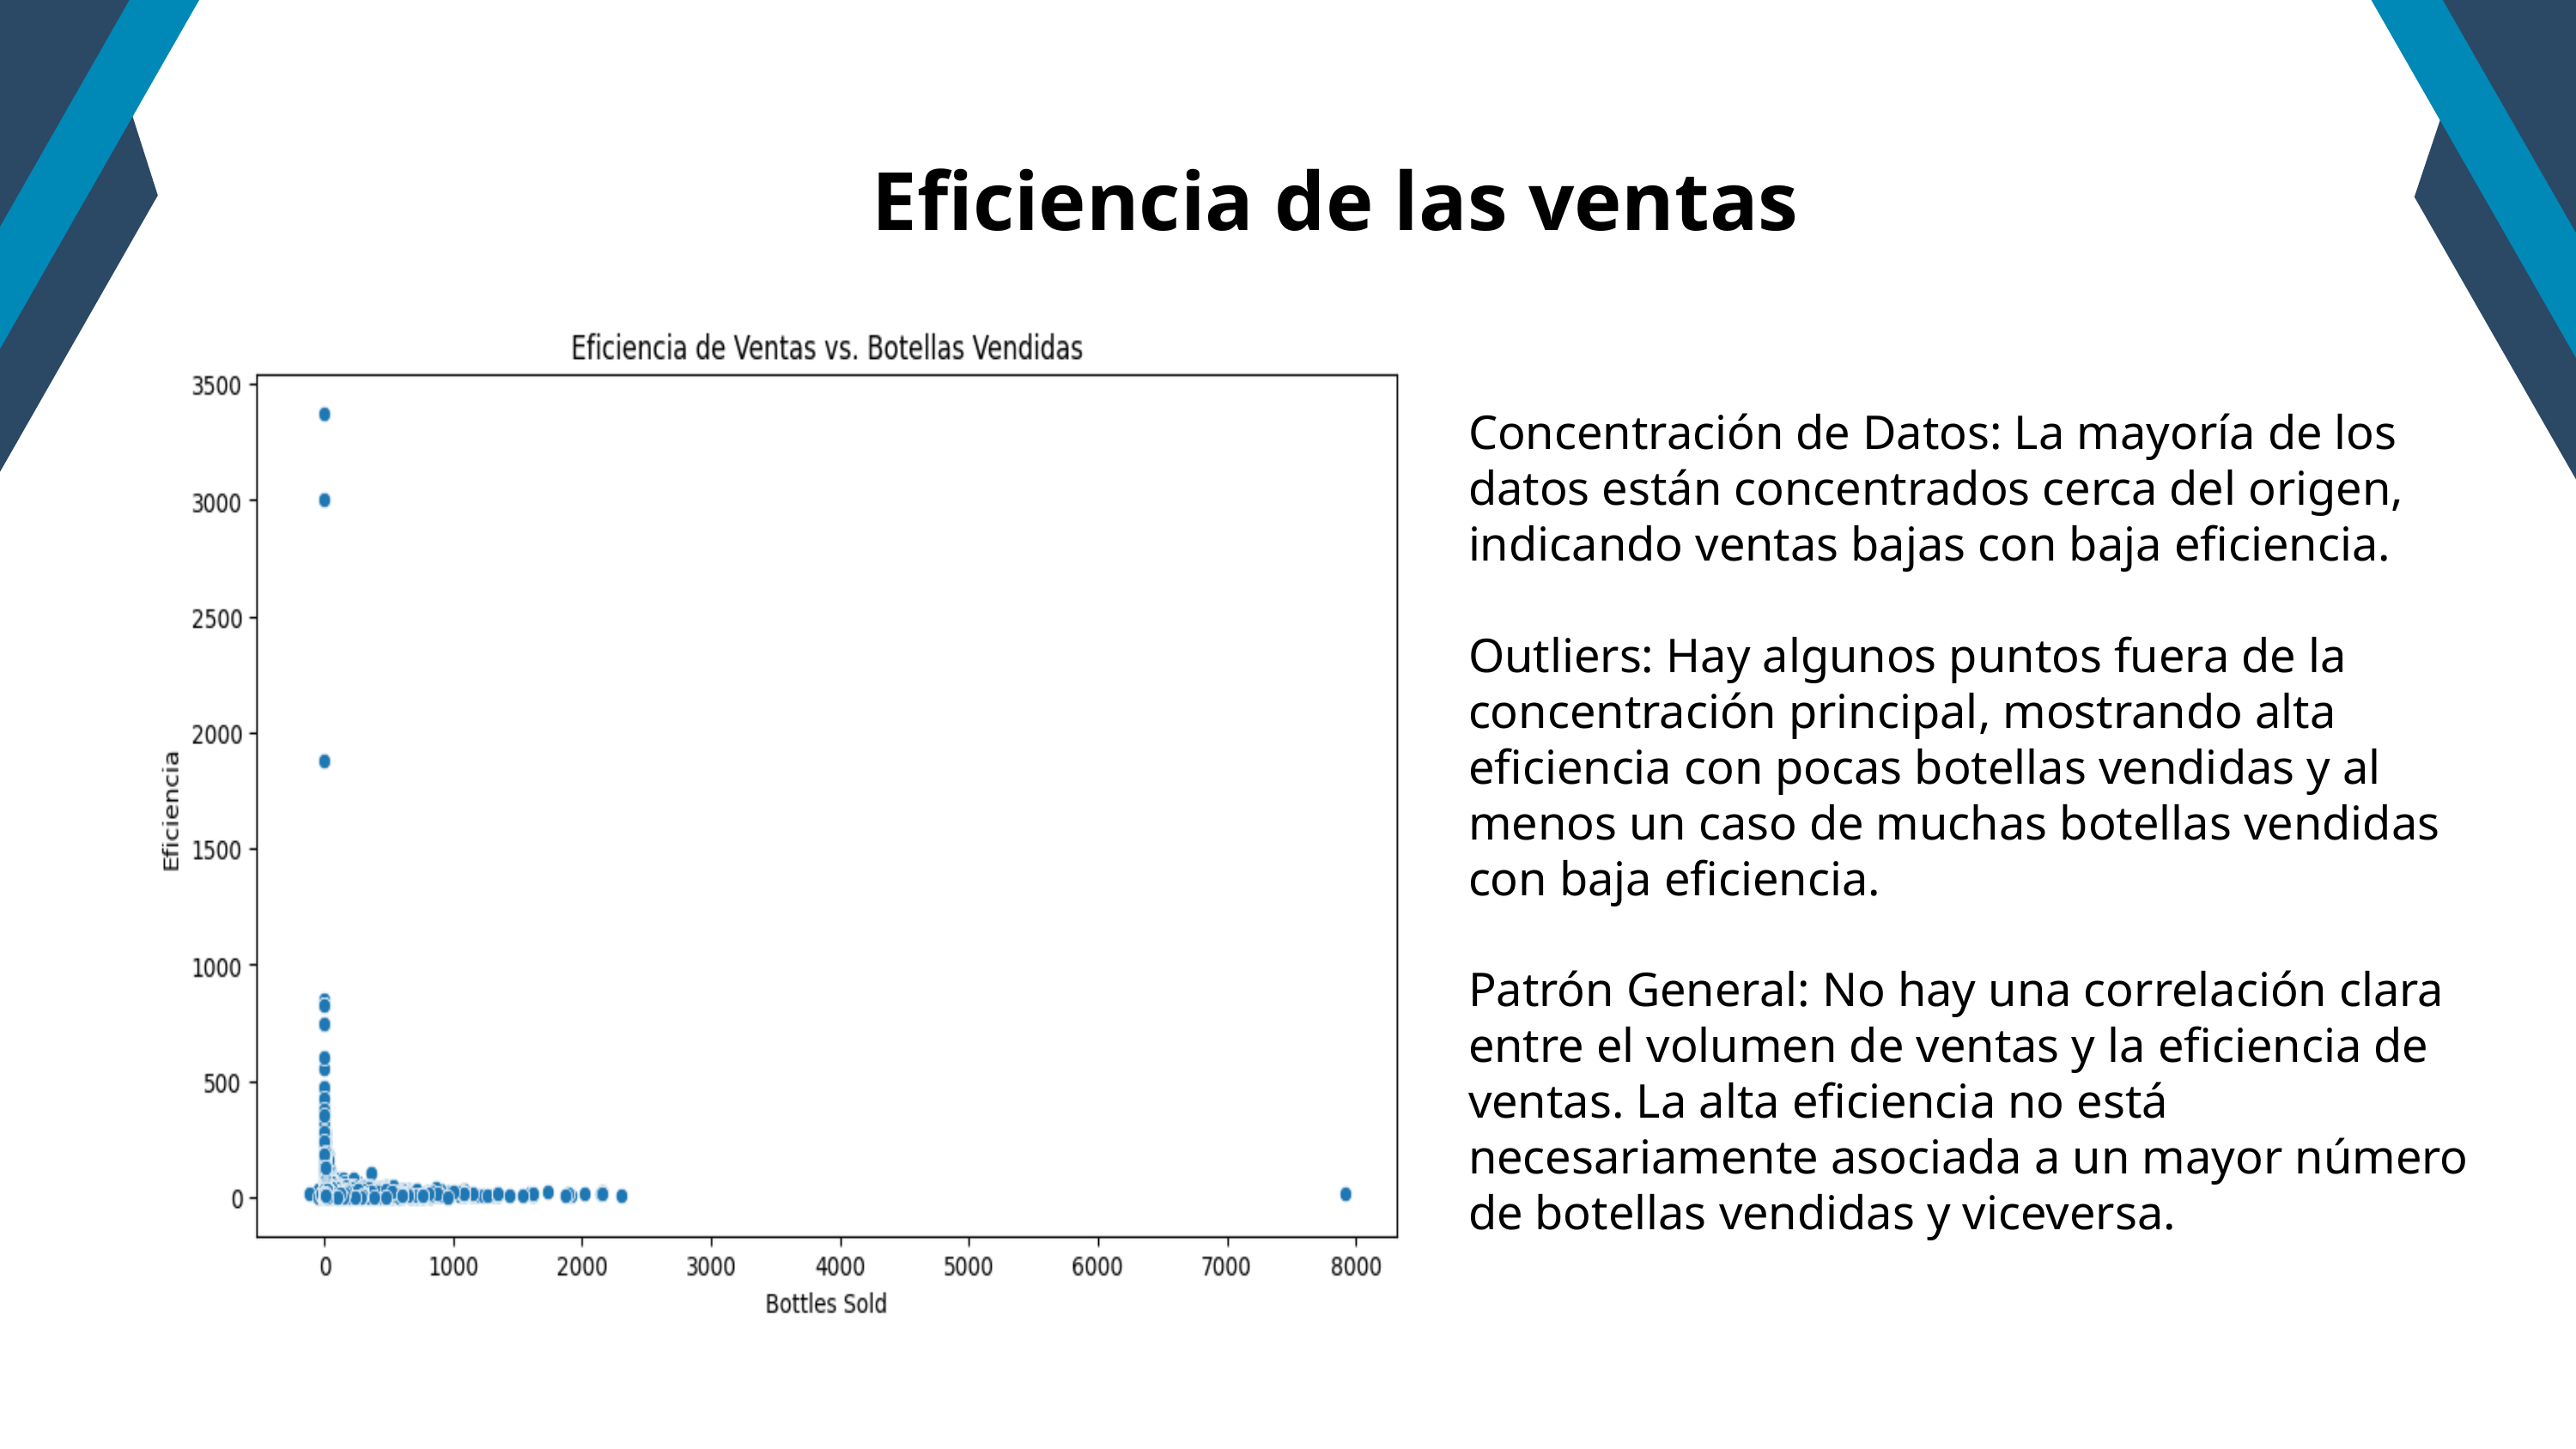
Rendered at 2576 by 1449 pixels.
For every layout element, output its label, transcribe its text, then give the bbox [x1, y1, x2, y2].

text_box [0, 0, 129, 195]
text_box Eficiencia de las ventas [492, 136, 2179, 247]
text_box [2202, 464, 2576, 538]
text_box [2014, 200, 2576, 274]
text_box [2431, 0, 2576, 199]
text_box Concentración de Datos: La mayoría de los datos están concentrados cerca del origen, indicando ventas bajas con baja eficiencia. Outliers: Hay algunos puntos fuera de la concentración principal, mostrando alta eficiencia con pocas botellas vendidas y al menos un caso de muchas botellas vendidas con baja eficiencia. Patrón General: No hay una correlación clara entre el volumen de ventas y la eficiencia de ventas. La alta eficiencia no está necesariamente asociada a un mayor número de botellas vendidas y viceversa. [1468, 403, 2508, 1240]
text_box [0, 387, 143, 463]
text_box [0, 197, 563, 269]
picture [148, 315, 1413, 1336]
